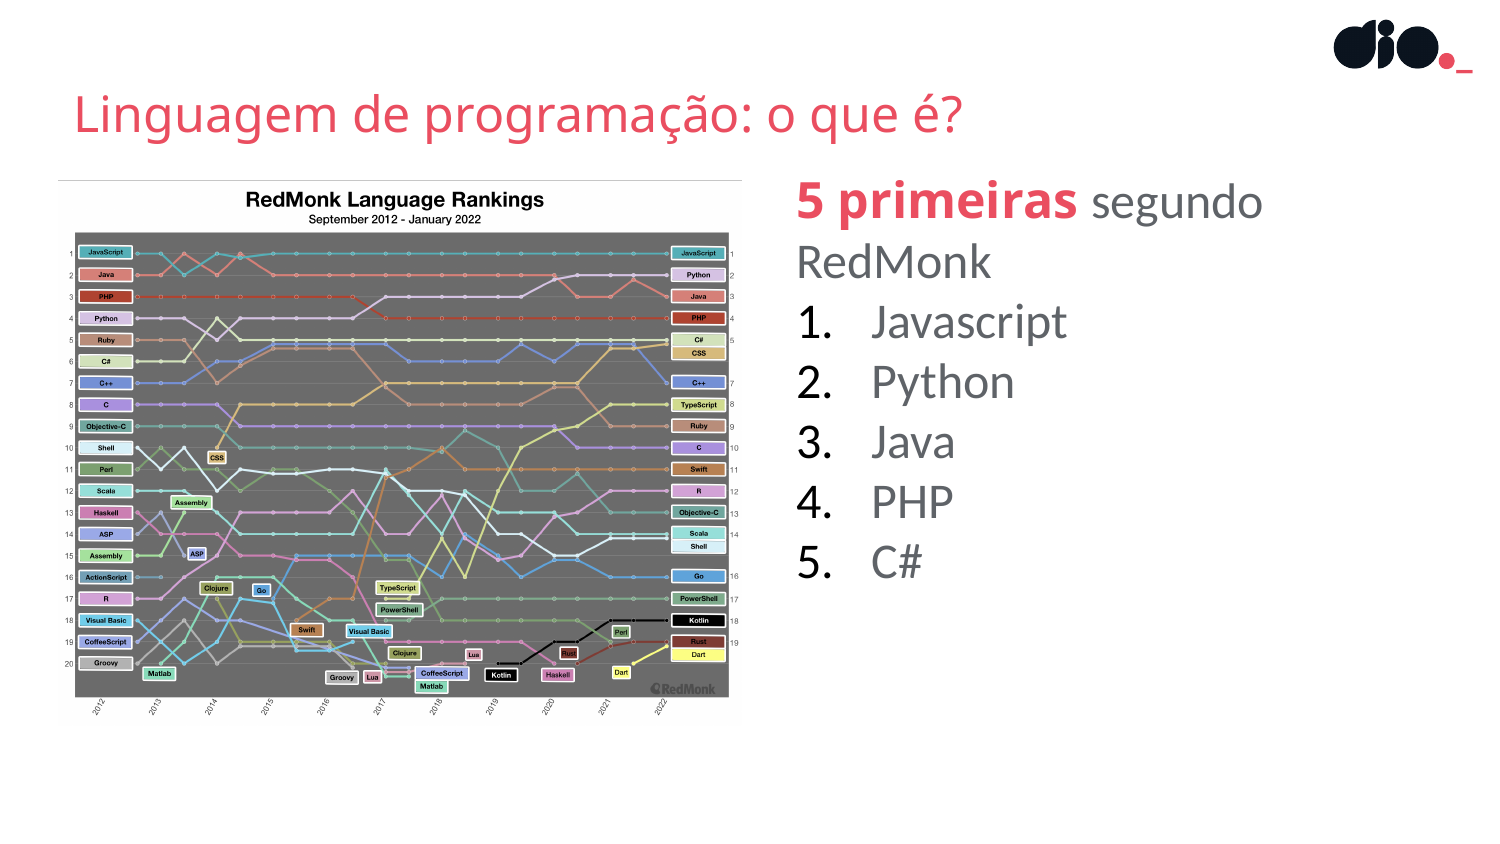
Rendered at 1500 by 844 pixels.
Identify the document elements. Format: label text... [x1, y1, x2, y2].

picture [58, 180, 742, 727]
text_box Linguagem de programação: o que é? [58, 68, 1274, 149]
picture [1333, 19, 1473, 74]
text_box 5 primeiras segundo RedMonk Javascript Python Java PHP C# [768, 198, 1478, 558]
